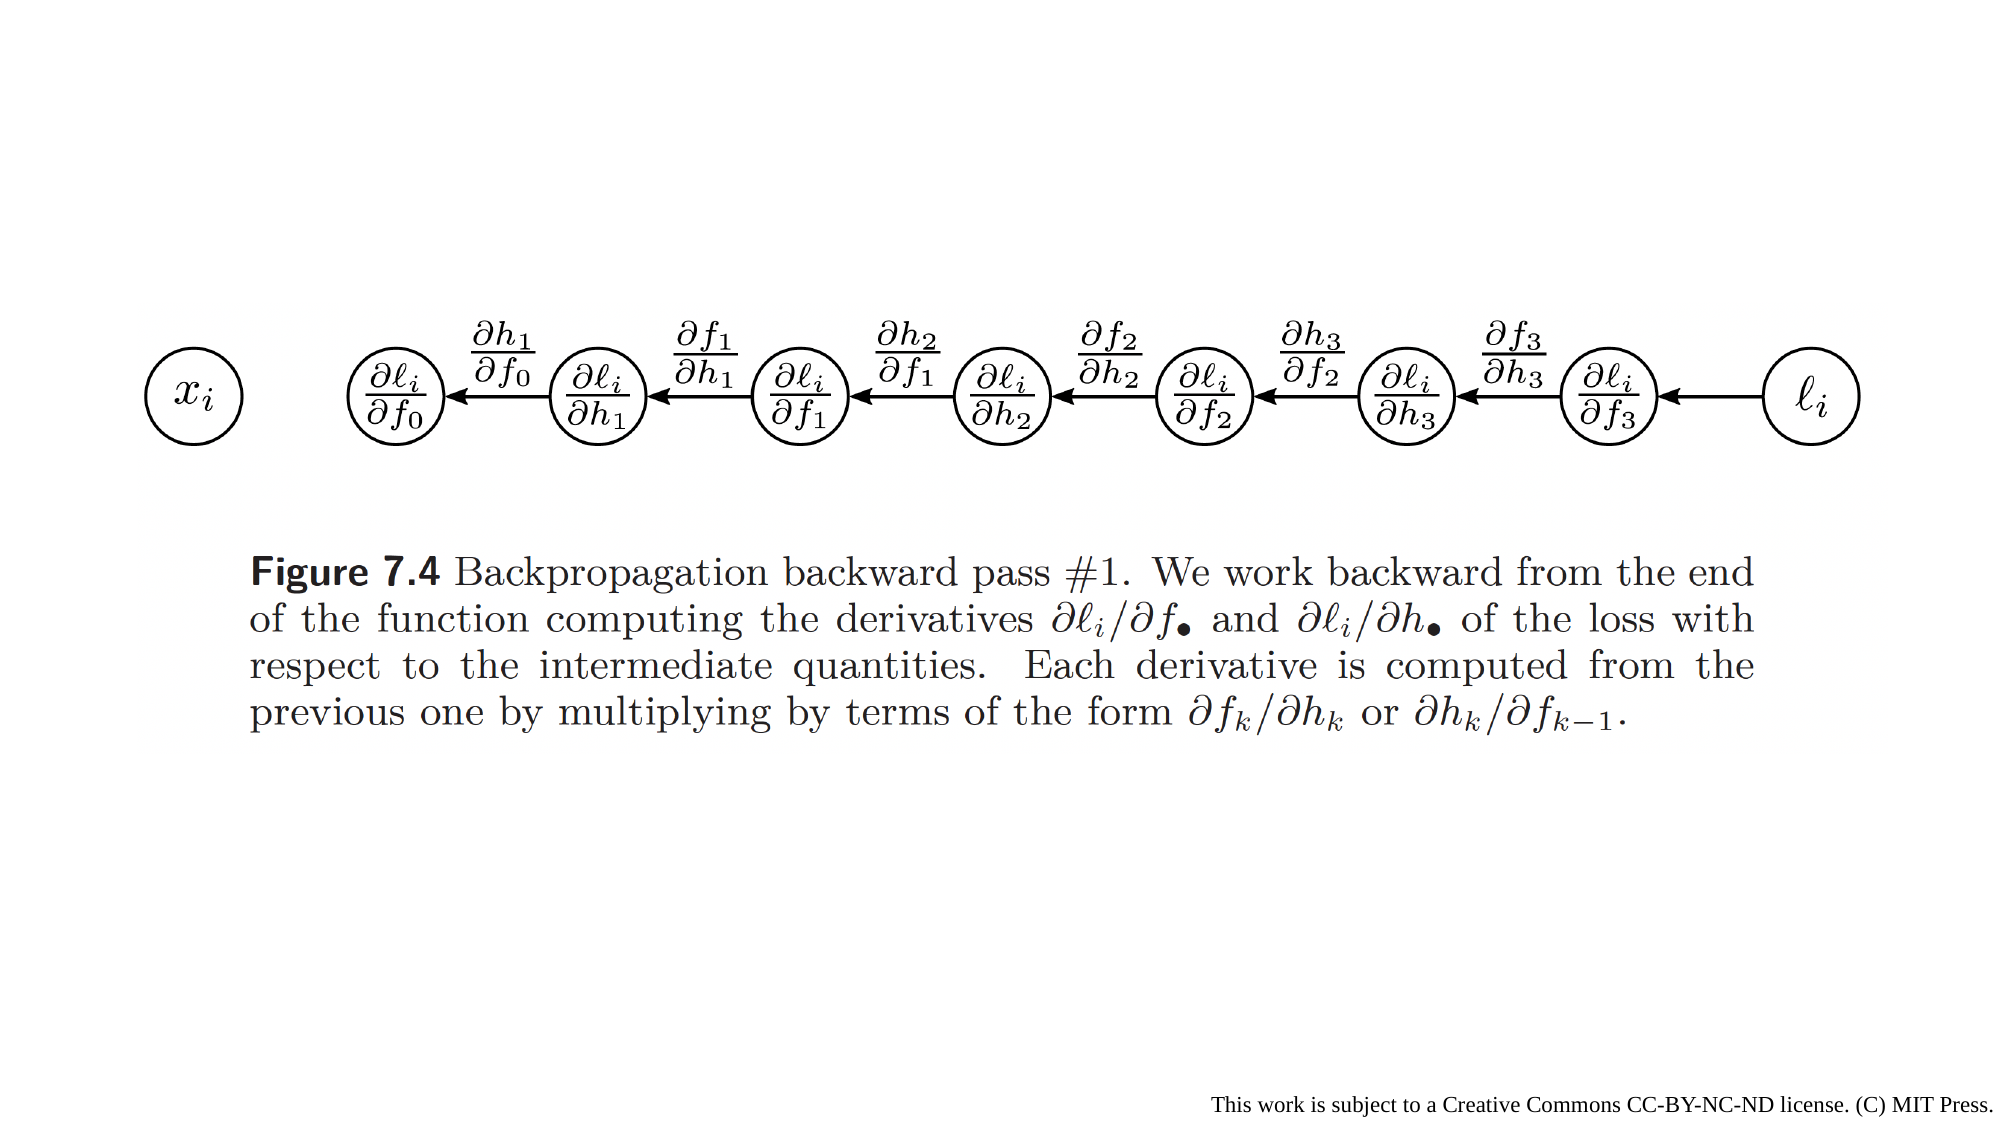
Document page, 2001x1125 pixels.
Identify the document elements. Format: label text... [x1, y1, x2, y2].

picture [137, 302, 1888, 754]
text_box This work is subject to a Creative Commons CC-BY-NC-ND license. (C) MIT Press. [1196, 1082, 2000, 1125]
